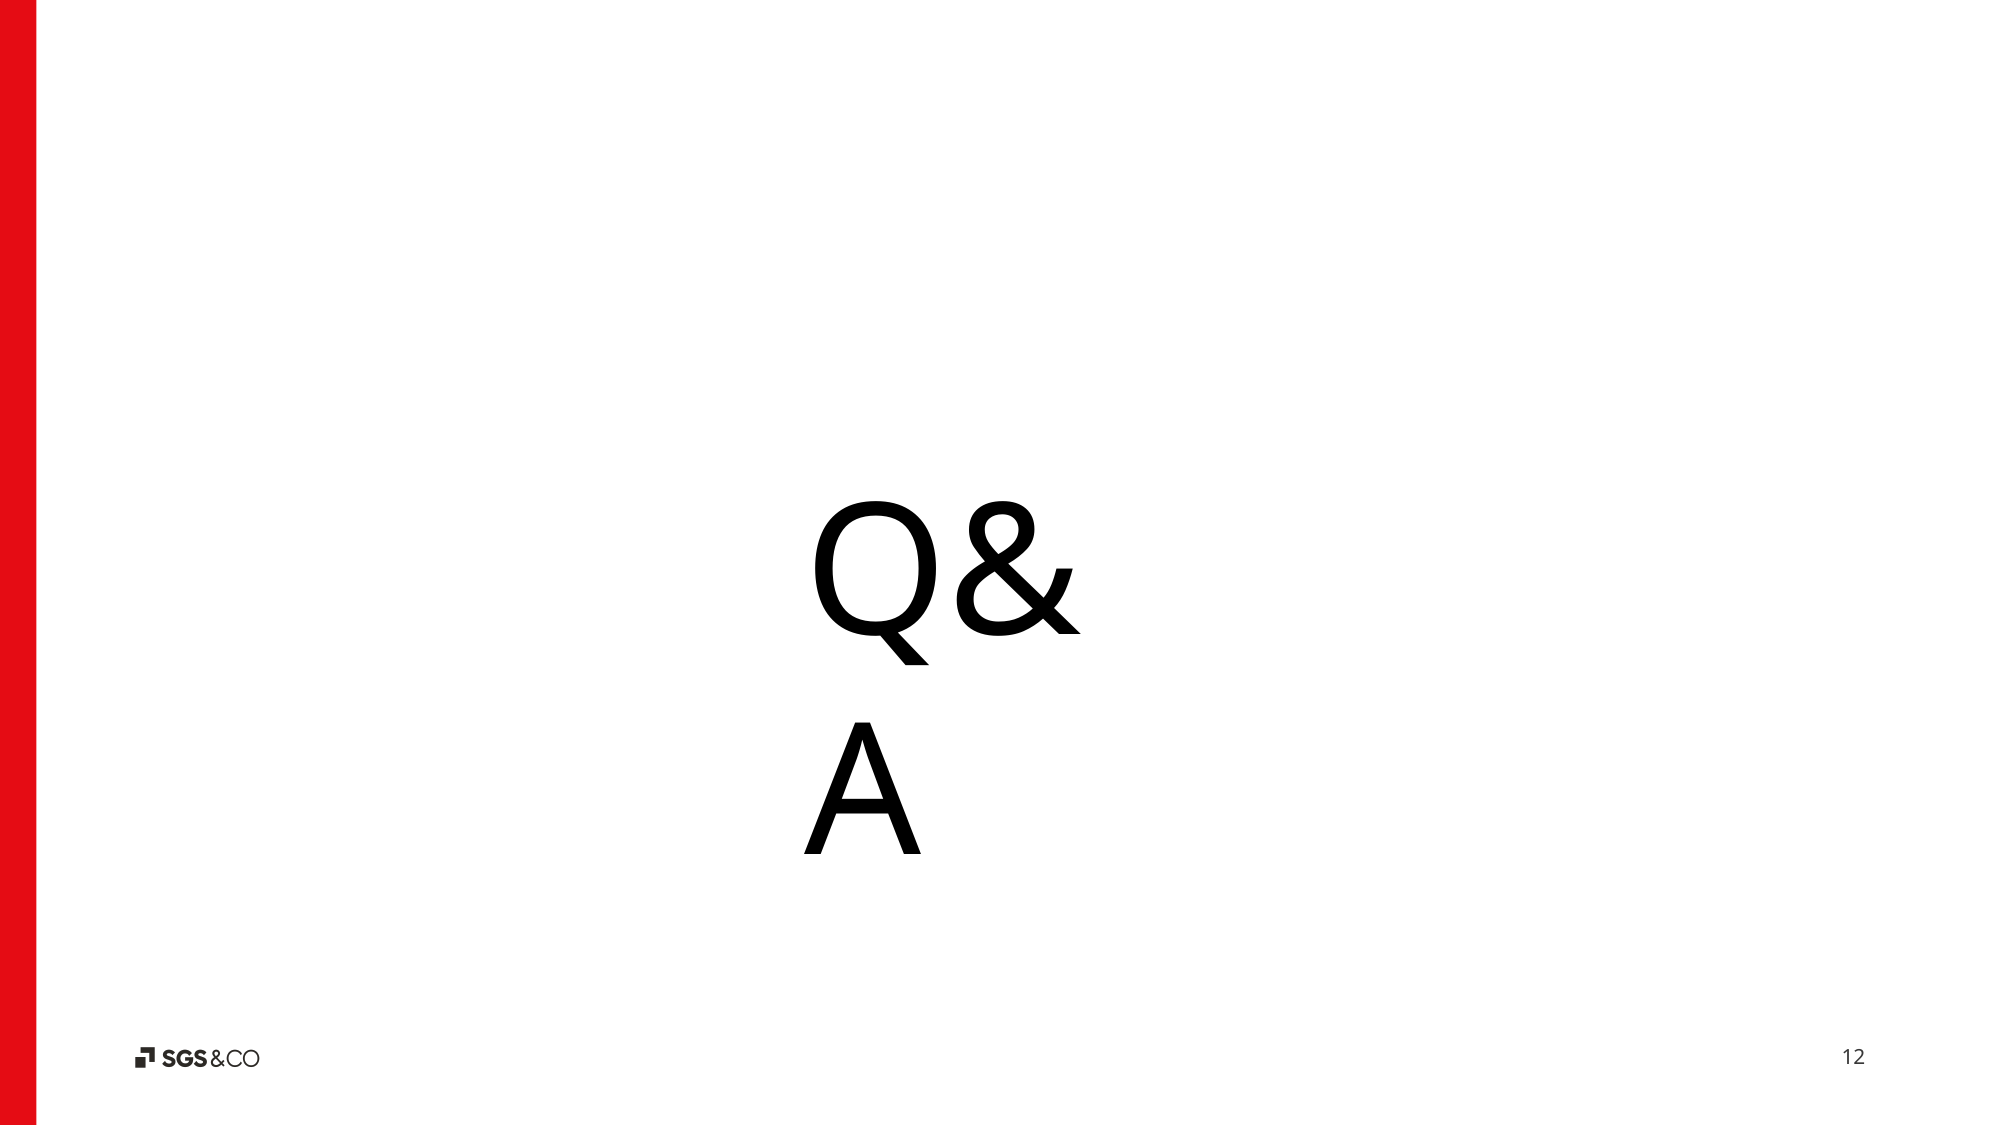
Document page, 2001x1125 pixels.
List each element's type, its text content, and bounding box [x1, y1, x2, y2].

text_box Q&A [790, 443, 1210, 899]
